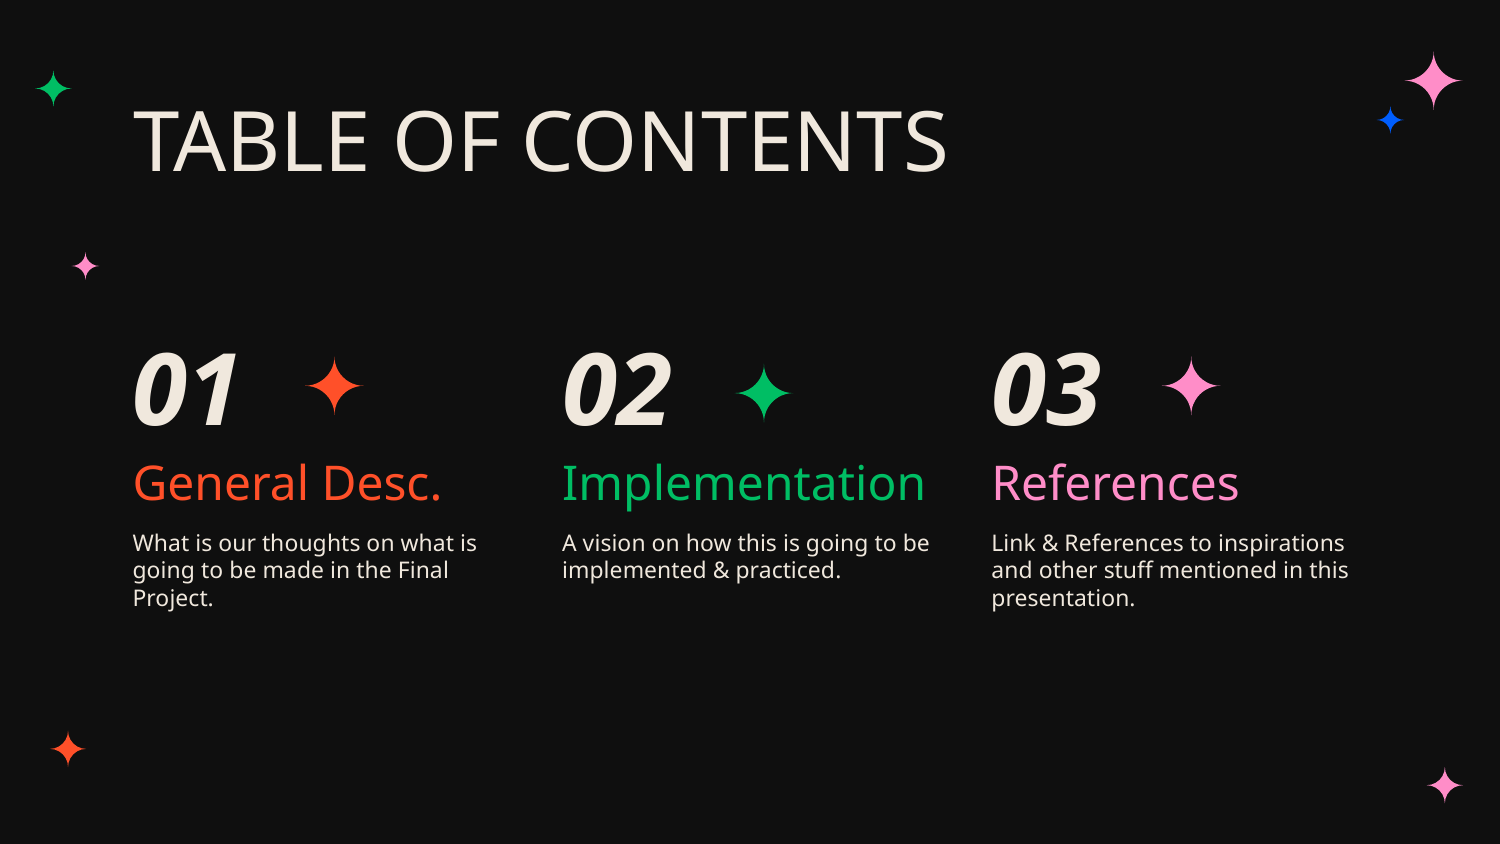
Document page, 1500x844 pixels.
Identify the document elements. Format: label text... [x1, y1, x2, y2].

subtitle What is our thoughts on what is going to be made in the Final Project. [117, 513, 524, 718]
subtitle Link & References to inspirations and other stuff mentioned in this presentation. [976, 513, 1383, 718]
title TABLE OF CONTENTS [118, 72, 1382, 167]
subtitle A vision on how this is going to be implemented & practiced. [547, 513, 953, 718]
title 02 [547, 334, 735, 437]
text_box [1161, 356, 1221, 416]
title References [976, 438, 1383, 513]
title 03 [976, 334, 1162, 437]
title Implementation [547, 438, 953, 513]
title 01 [117, 334, 306, 437]
text_box [305, 356, 364, 416]
title General Desc. [117, 438, 524, 513]
text_box [734, 363, 794, 423]
